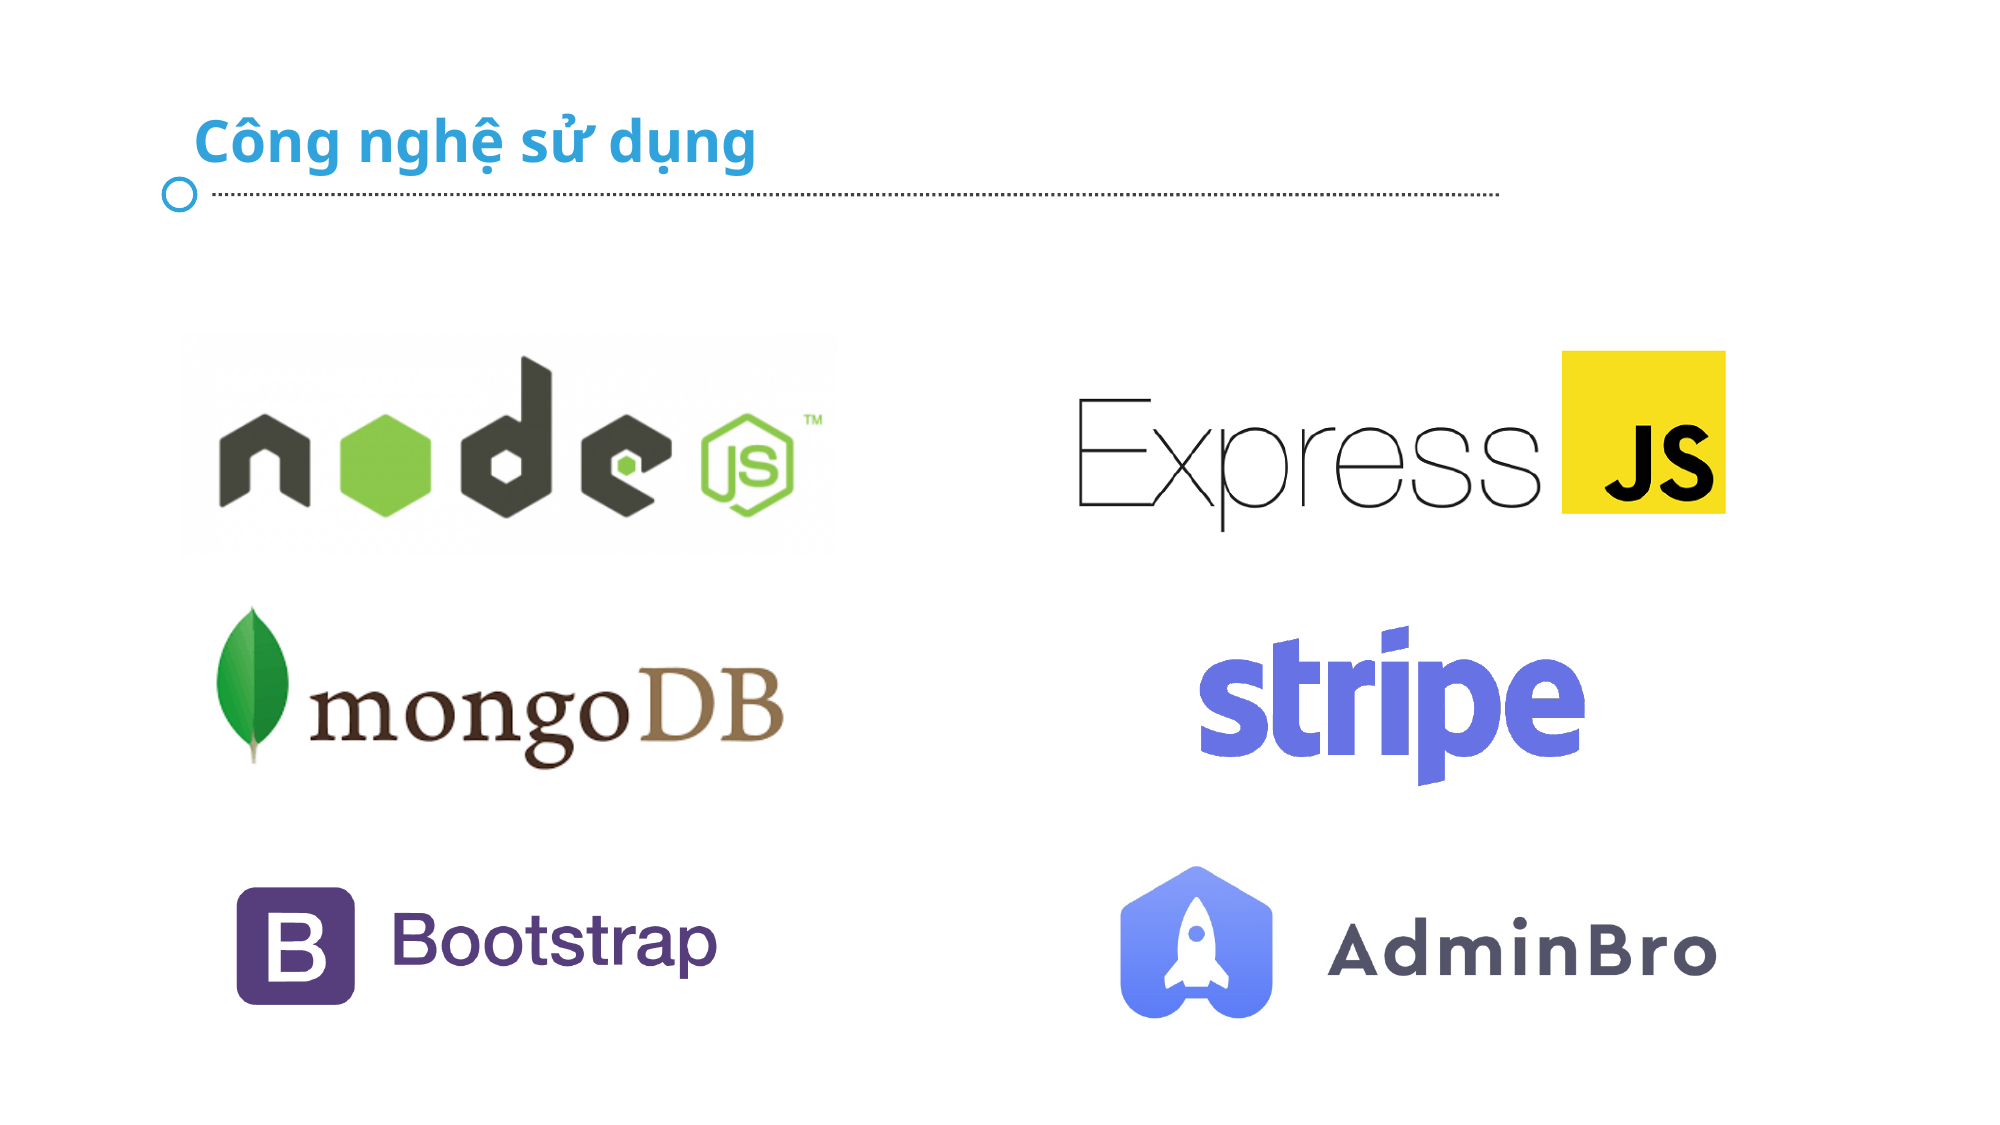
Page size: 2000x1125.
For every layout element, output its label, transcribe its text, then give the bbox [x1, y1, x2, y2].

picture [195, 586, 804, 789]
picture [1041, 278, 1754, 825]
picture [226, 807, 727, 1086]
picture [179, 330, 838, 557]
text_box Công nghệ sử dụng [179, 96, 774, 182]
text_box [161, 176, 198, 213]
picture [999, 845, 1911, 1033]
